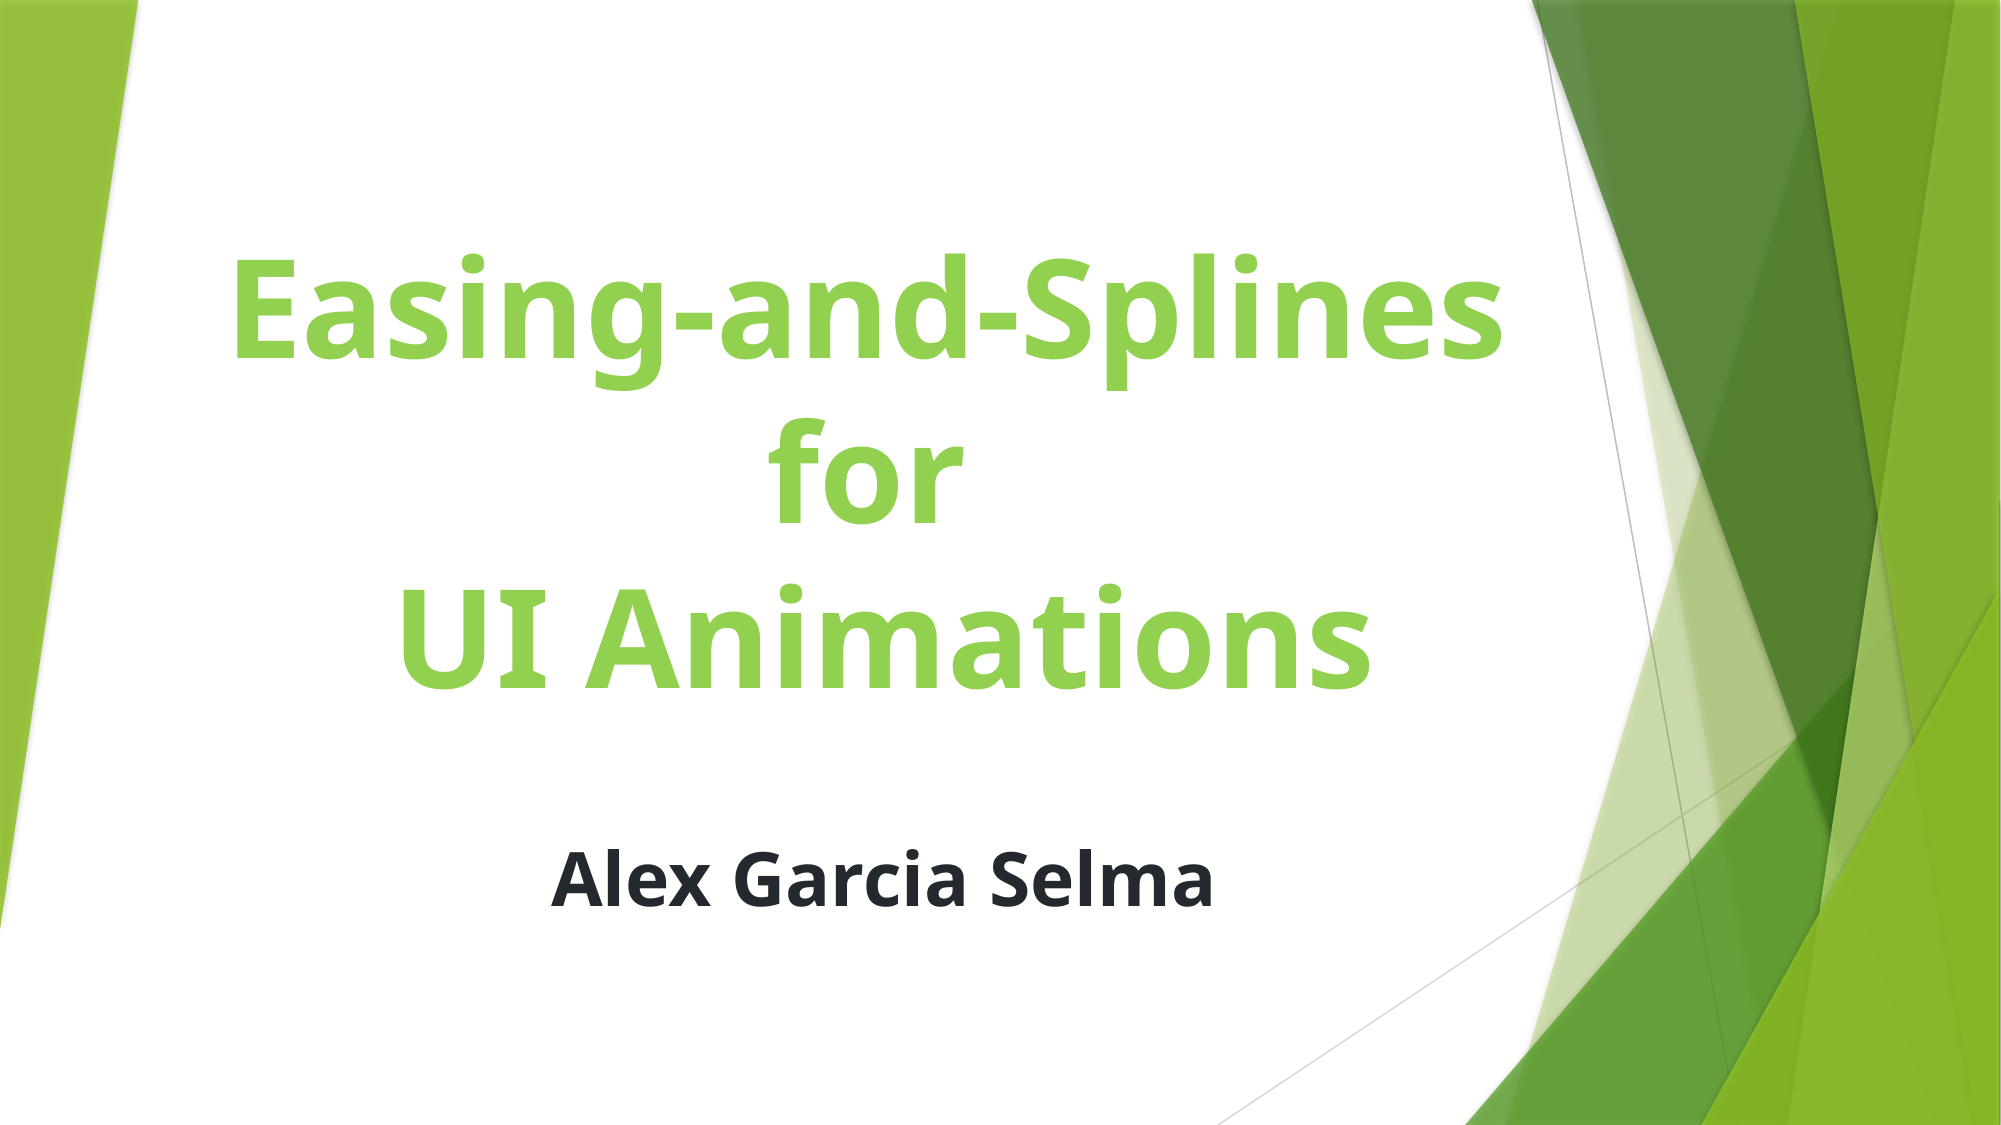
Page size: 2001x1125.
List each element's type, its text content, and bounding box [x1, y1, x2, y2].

subtitle Alex Garcia Selma [247, 823, 1522, 1004]
title Easing-and-Splines for UI Animations [0, 266, 1816, 859]
